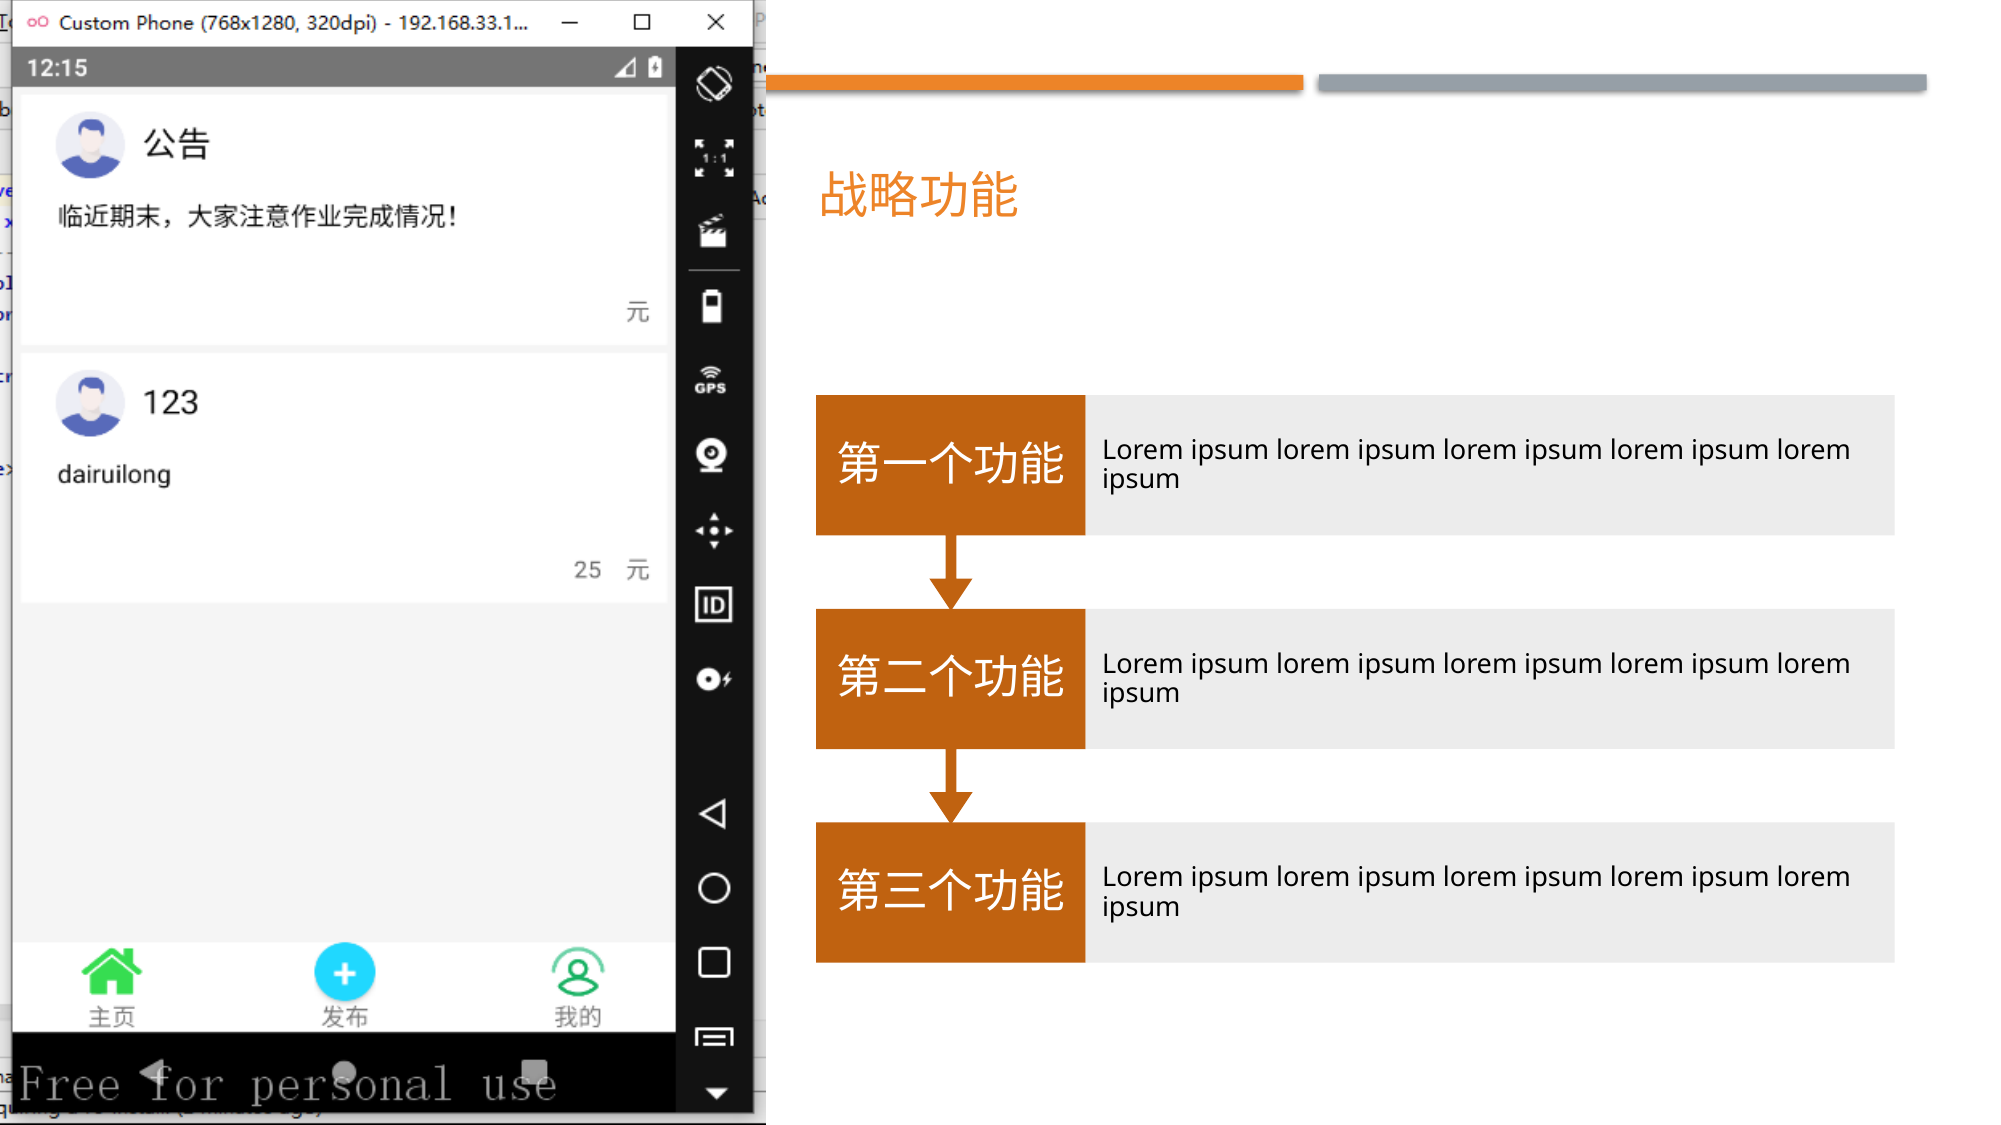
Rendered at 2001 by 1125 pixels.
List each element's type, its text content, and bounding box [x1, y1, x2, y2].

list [815, 394, 1896, 964]
picture [0, 0, 766, 1125]
title 战略功能 [803, 116, 1895, 232]
